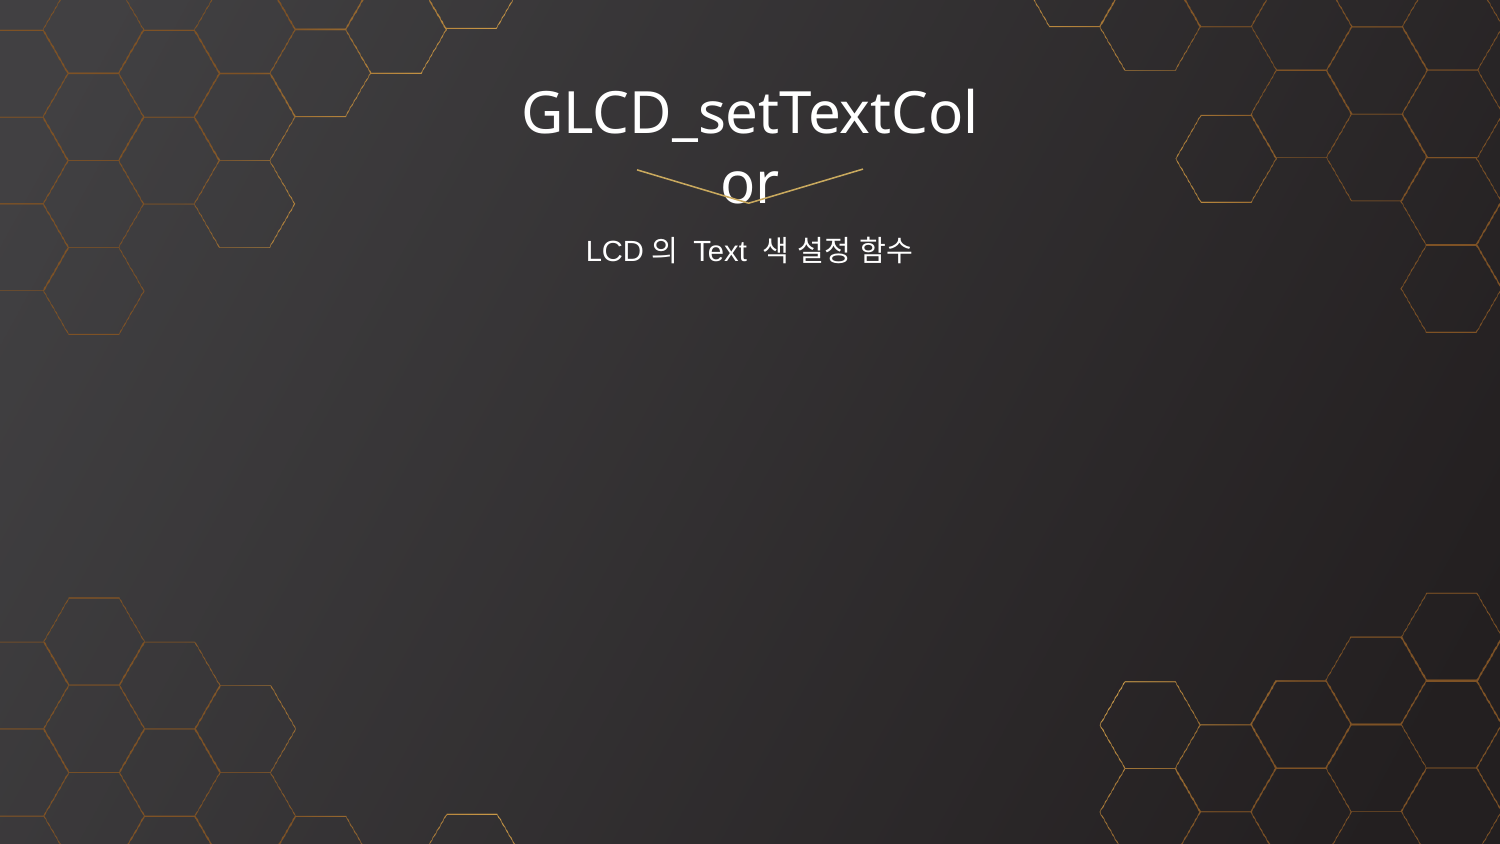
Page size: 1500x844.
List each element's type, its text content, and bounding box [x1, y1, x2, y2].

text_box LCD의 Text 색 설정 함수 [502, 225, 998, 275]
title GLCD_setTextColor [492, 60, 1008, 164]
picture [0, 0, 1500, 844]
text_box [637, 169, 864, 204]
